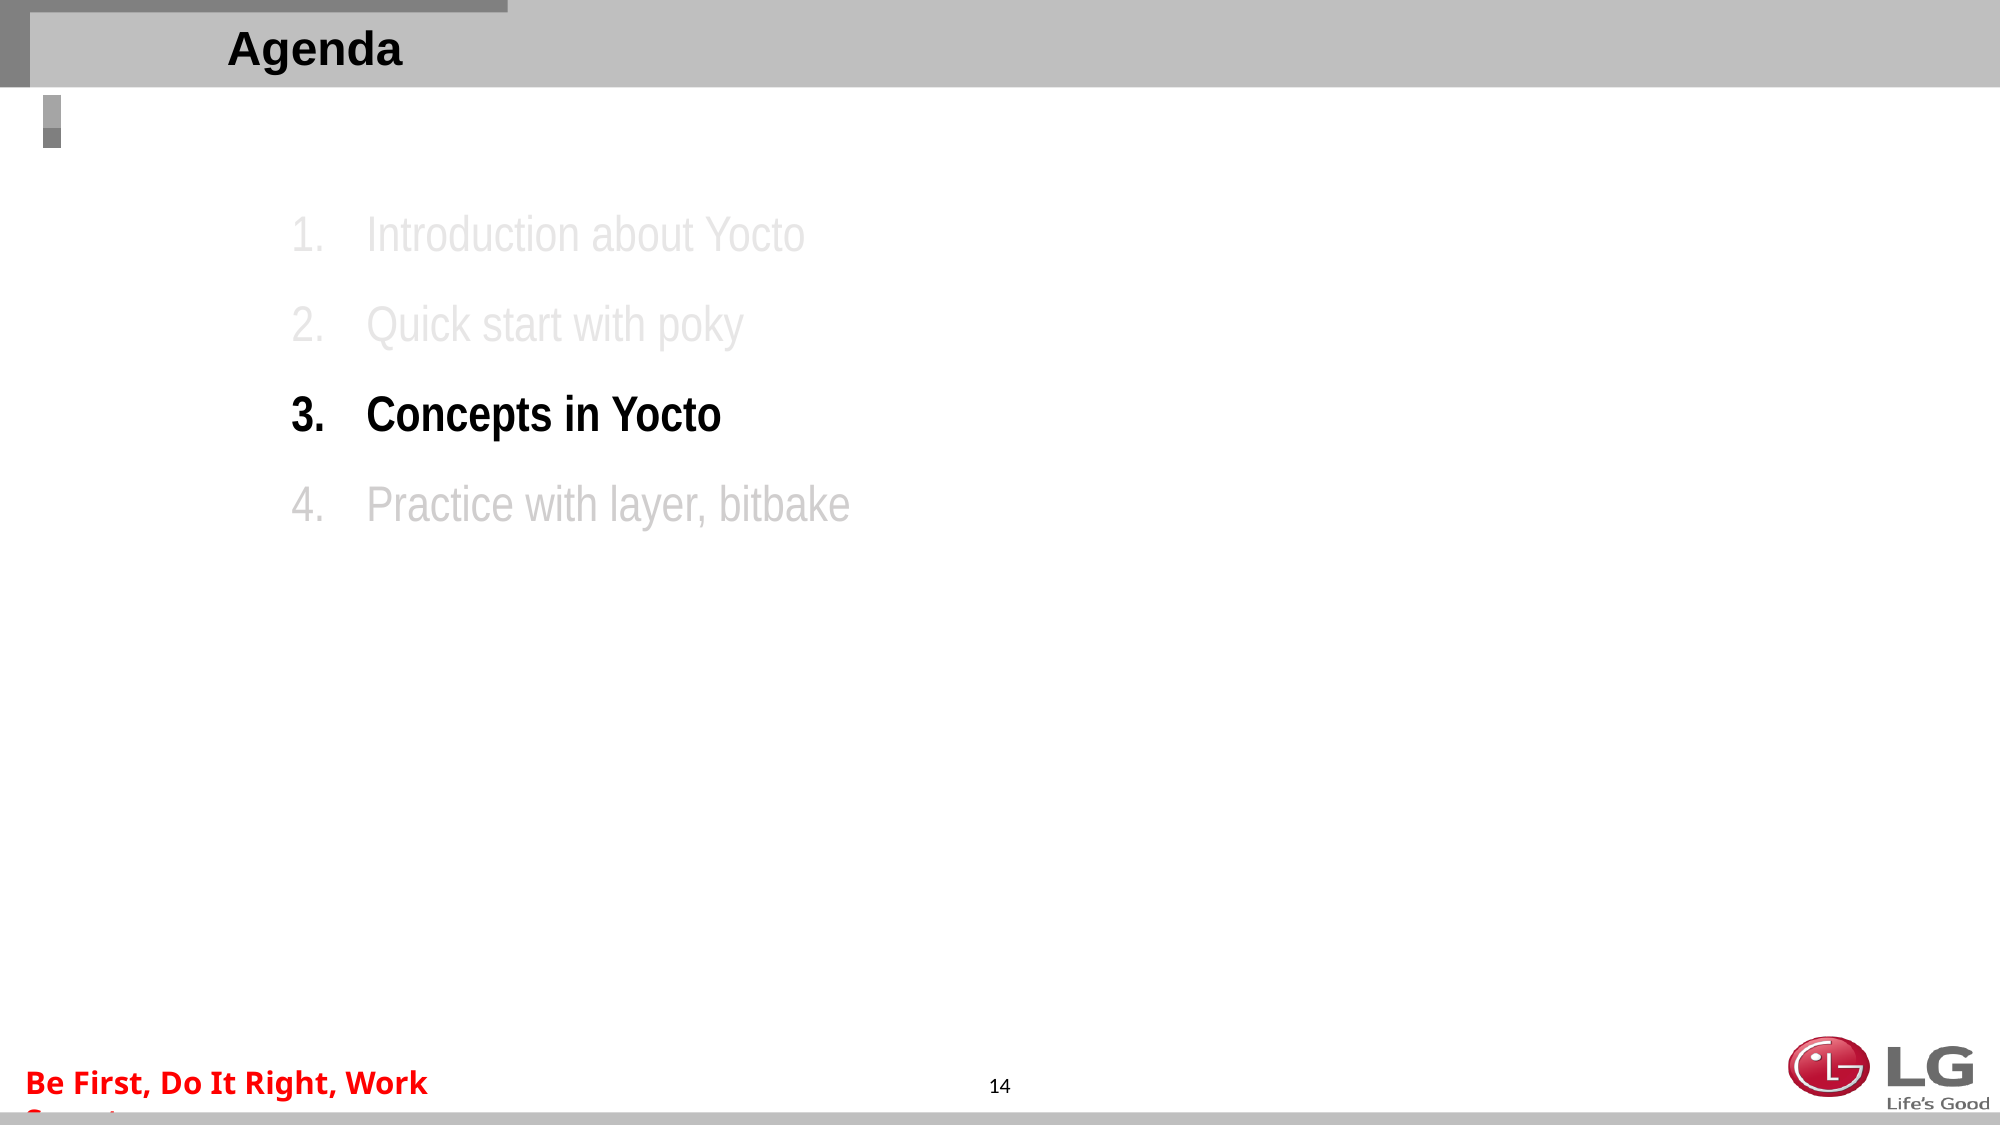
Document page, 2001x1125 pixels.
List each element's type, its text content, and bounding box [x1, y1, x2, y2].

picture [1784, 1018, 1992, 1112]
title Agenda [211, 16, 988, 83]
text_box Introduction about Yocto Quick start with poky Concepts in Yocto Practice with layer, bitbake [276, 163, 1754, 539]
